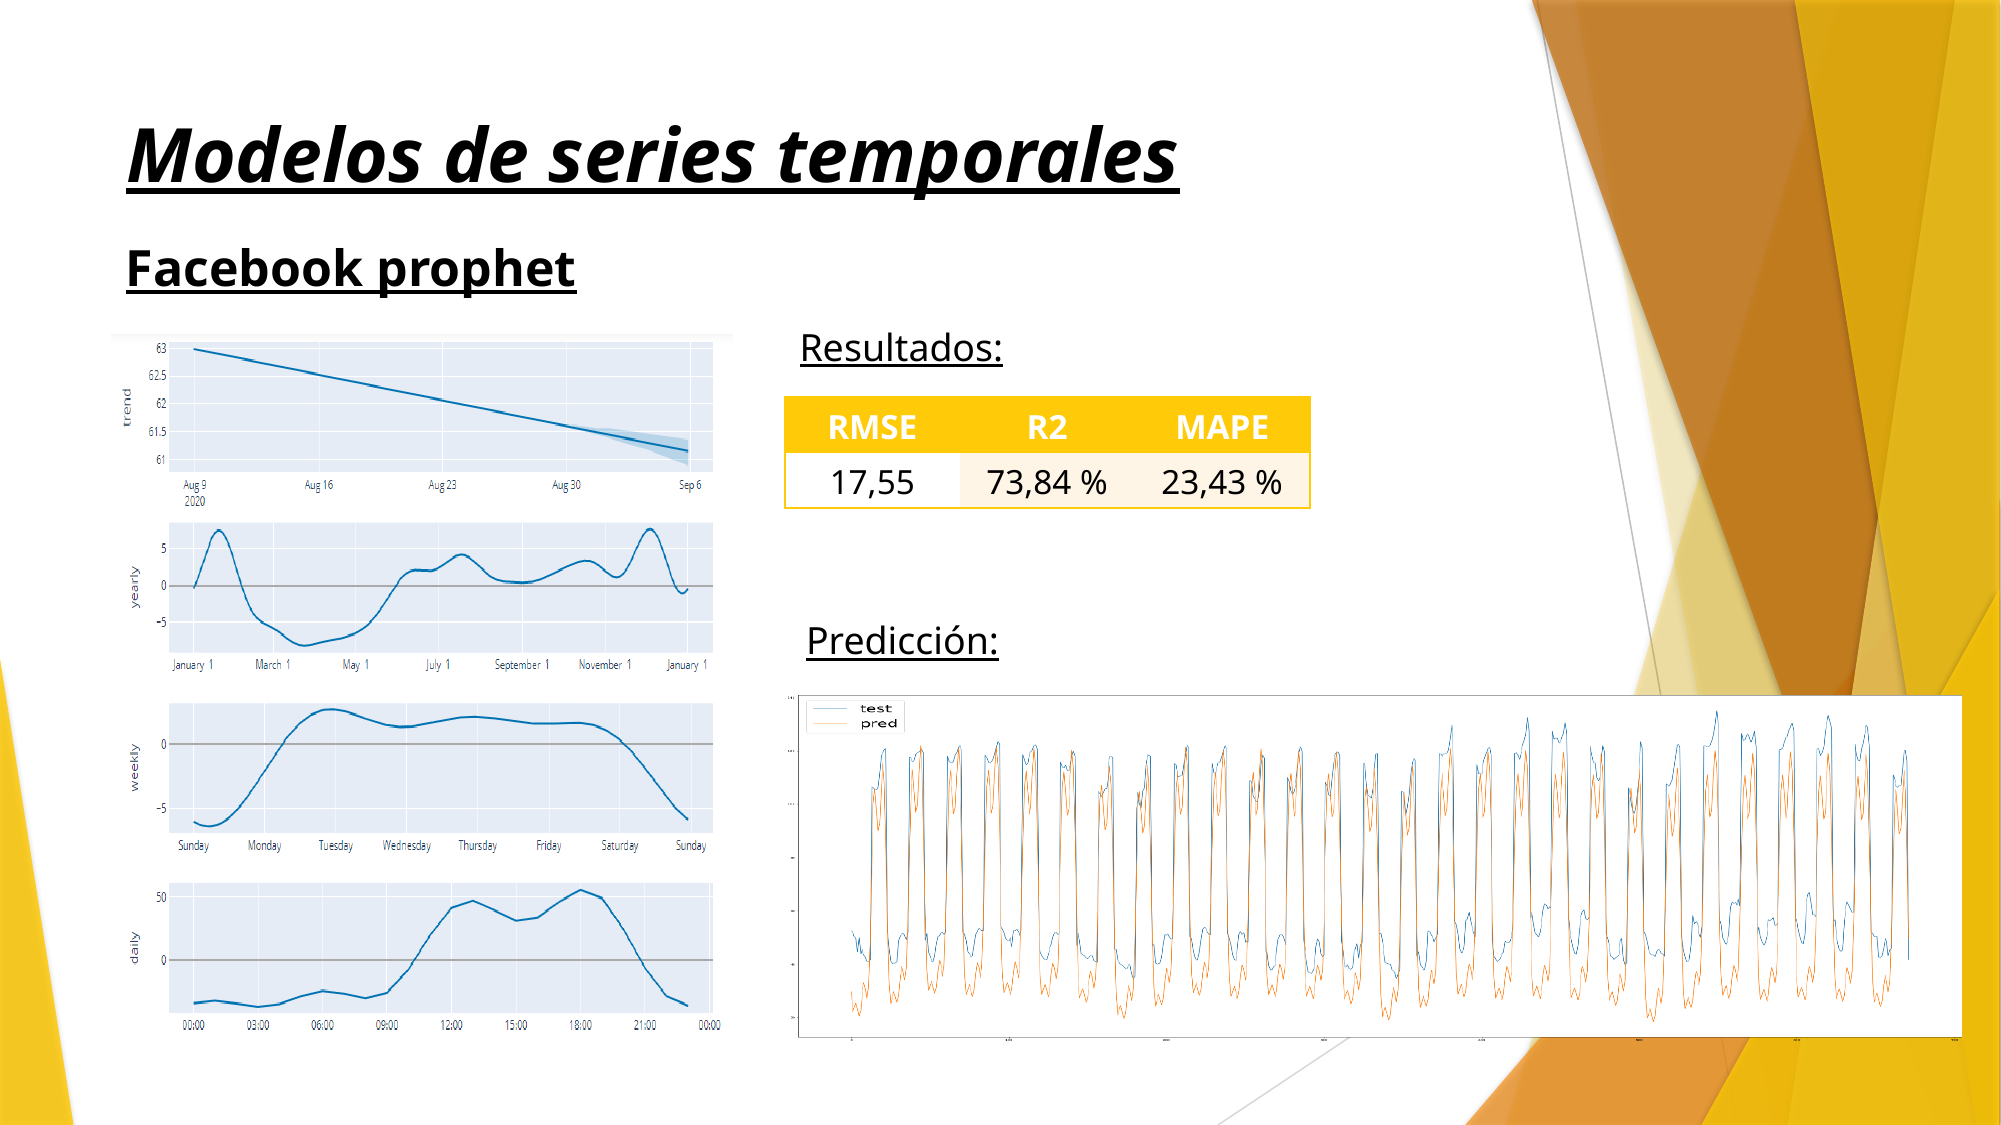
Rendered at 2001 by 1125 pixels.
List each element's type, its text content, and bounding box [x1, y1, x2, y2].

text_box Predicción: [791, 609, 1317, 670]
picture [784, 692, 1965, 1044]
text_box Facebook prophet [111, 228, 1889, 349]
table_header RMSE [786, 398, 960, 451]
table_cell 23,43 % [1135, 453, 1309, 507]
table_cell 73,84 % [960, 453, 1135, 507]
picture [110, 334, 733, 1044]
table_header R2 [960, 398, 1135, 451]
title Modelos de series temporales [111, 99, 1522, 228]
table_cell 17,55 [786, 453, 960, 507]
text_box Resultados: [784, 316, 1310, 377]
table_header MAPE [1135, 398, 1309, 451]
